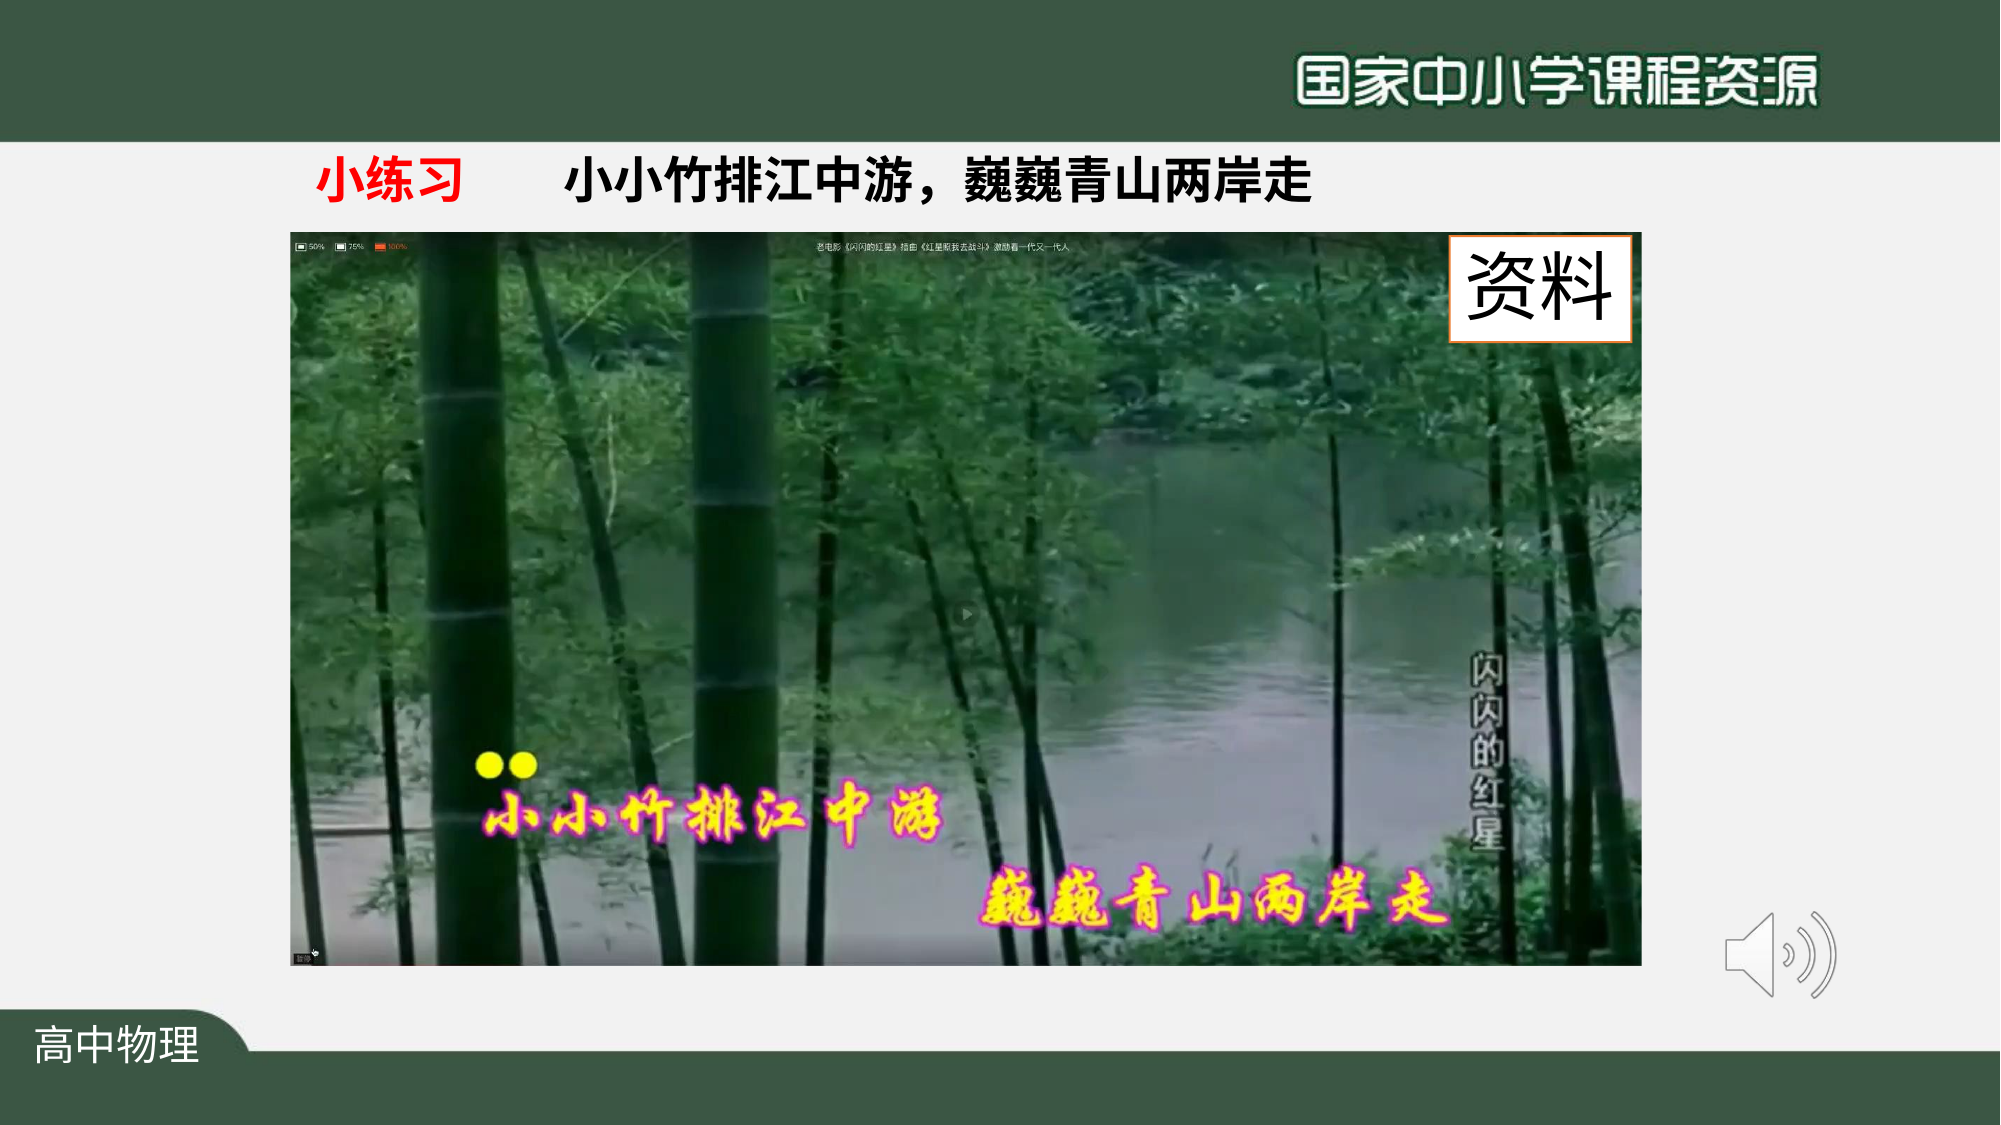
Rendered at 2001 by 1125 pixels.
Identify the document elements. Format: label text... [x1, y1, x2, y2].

footer 高中物理 [31, 1013, 202, 1125]
text_box [1451, 330, 1630, 341]
text_box 资料 [1449, 237, 1632, 330]
text_box [290, 232, 1642, 966]
text_box [1714, 888, 1848, 1022]
picture [0, 0, 2000, 1125]
text_box 小练习 小小竹排江中游，巍巍青山两岸走 [313, 146, 1315, 209]
text_box [1448, 235, 1633, 344]
